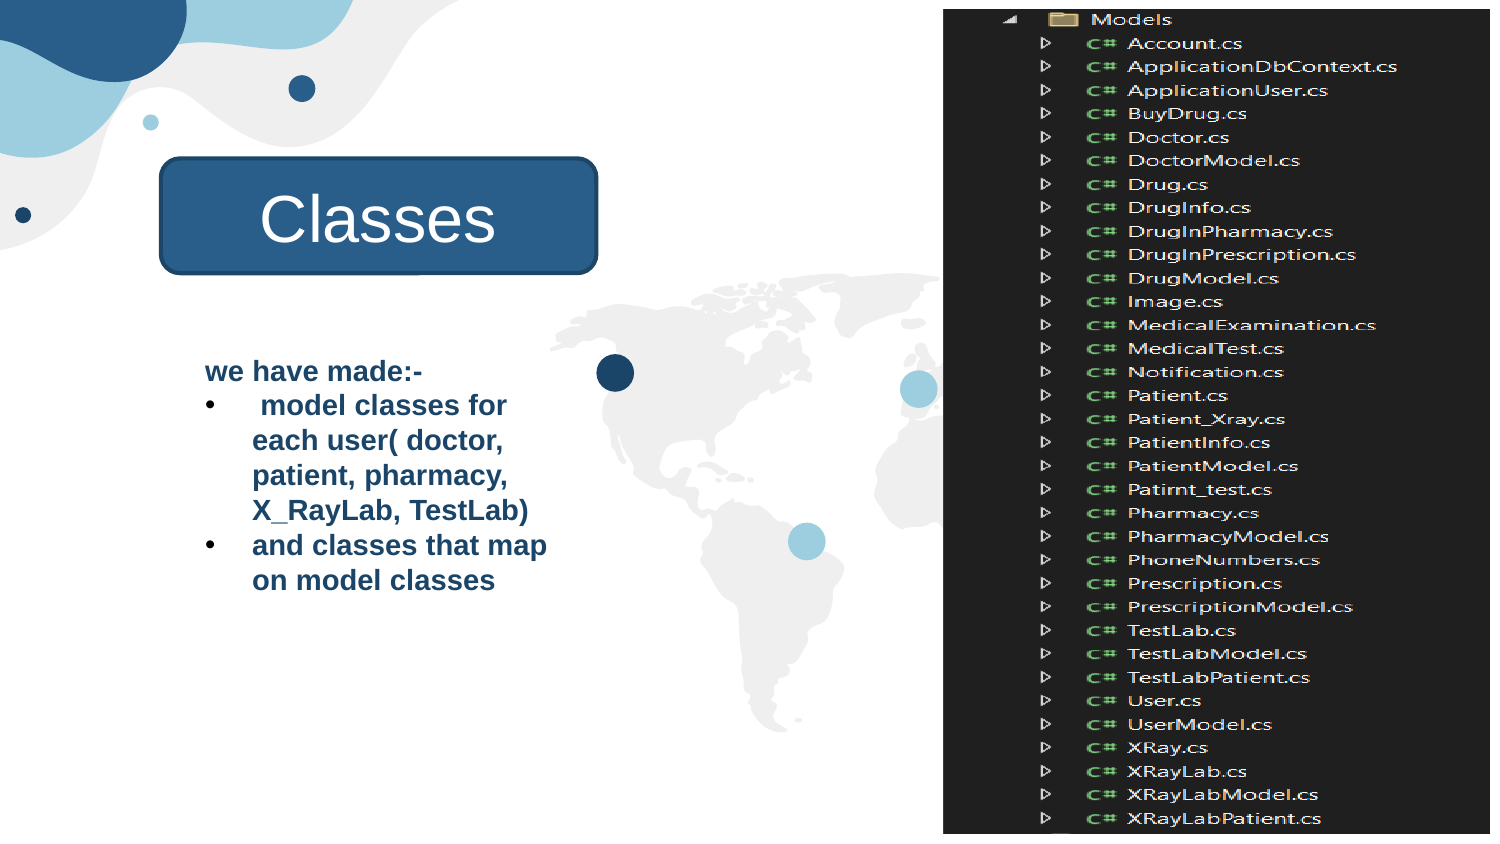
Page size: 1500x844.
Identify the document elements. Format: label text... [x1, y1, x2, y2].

picture [943, 9, 1491, 834]
text_box Classes [158, 156, 599, 276]
text_box we have made:- model classes for each user( doctor, patient, pharmacy, X_RayLab, TestLab) and classes that map on model classes [190, 344, 544, 639]
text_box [549, 272, 938, 733]
